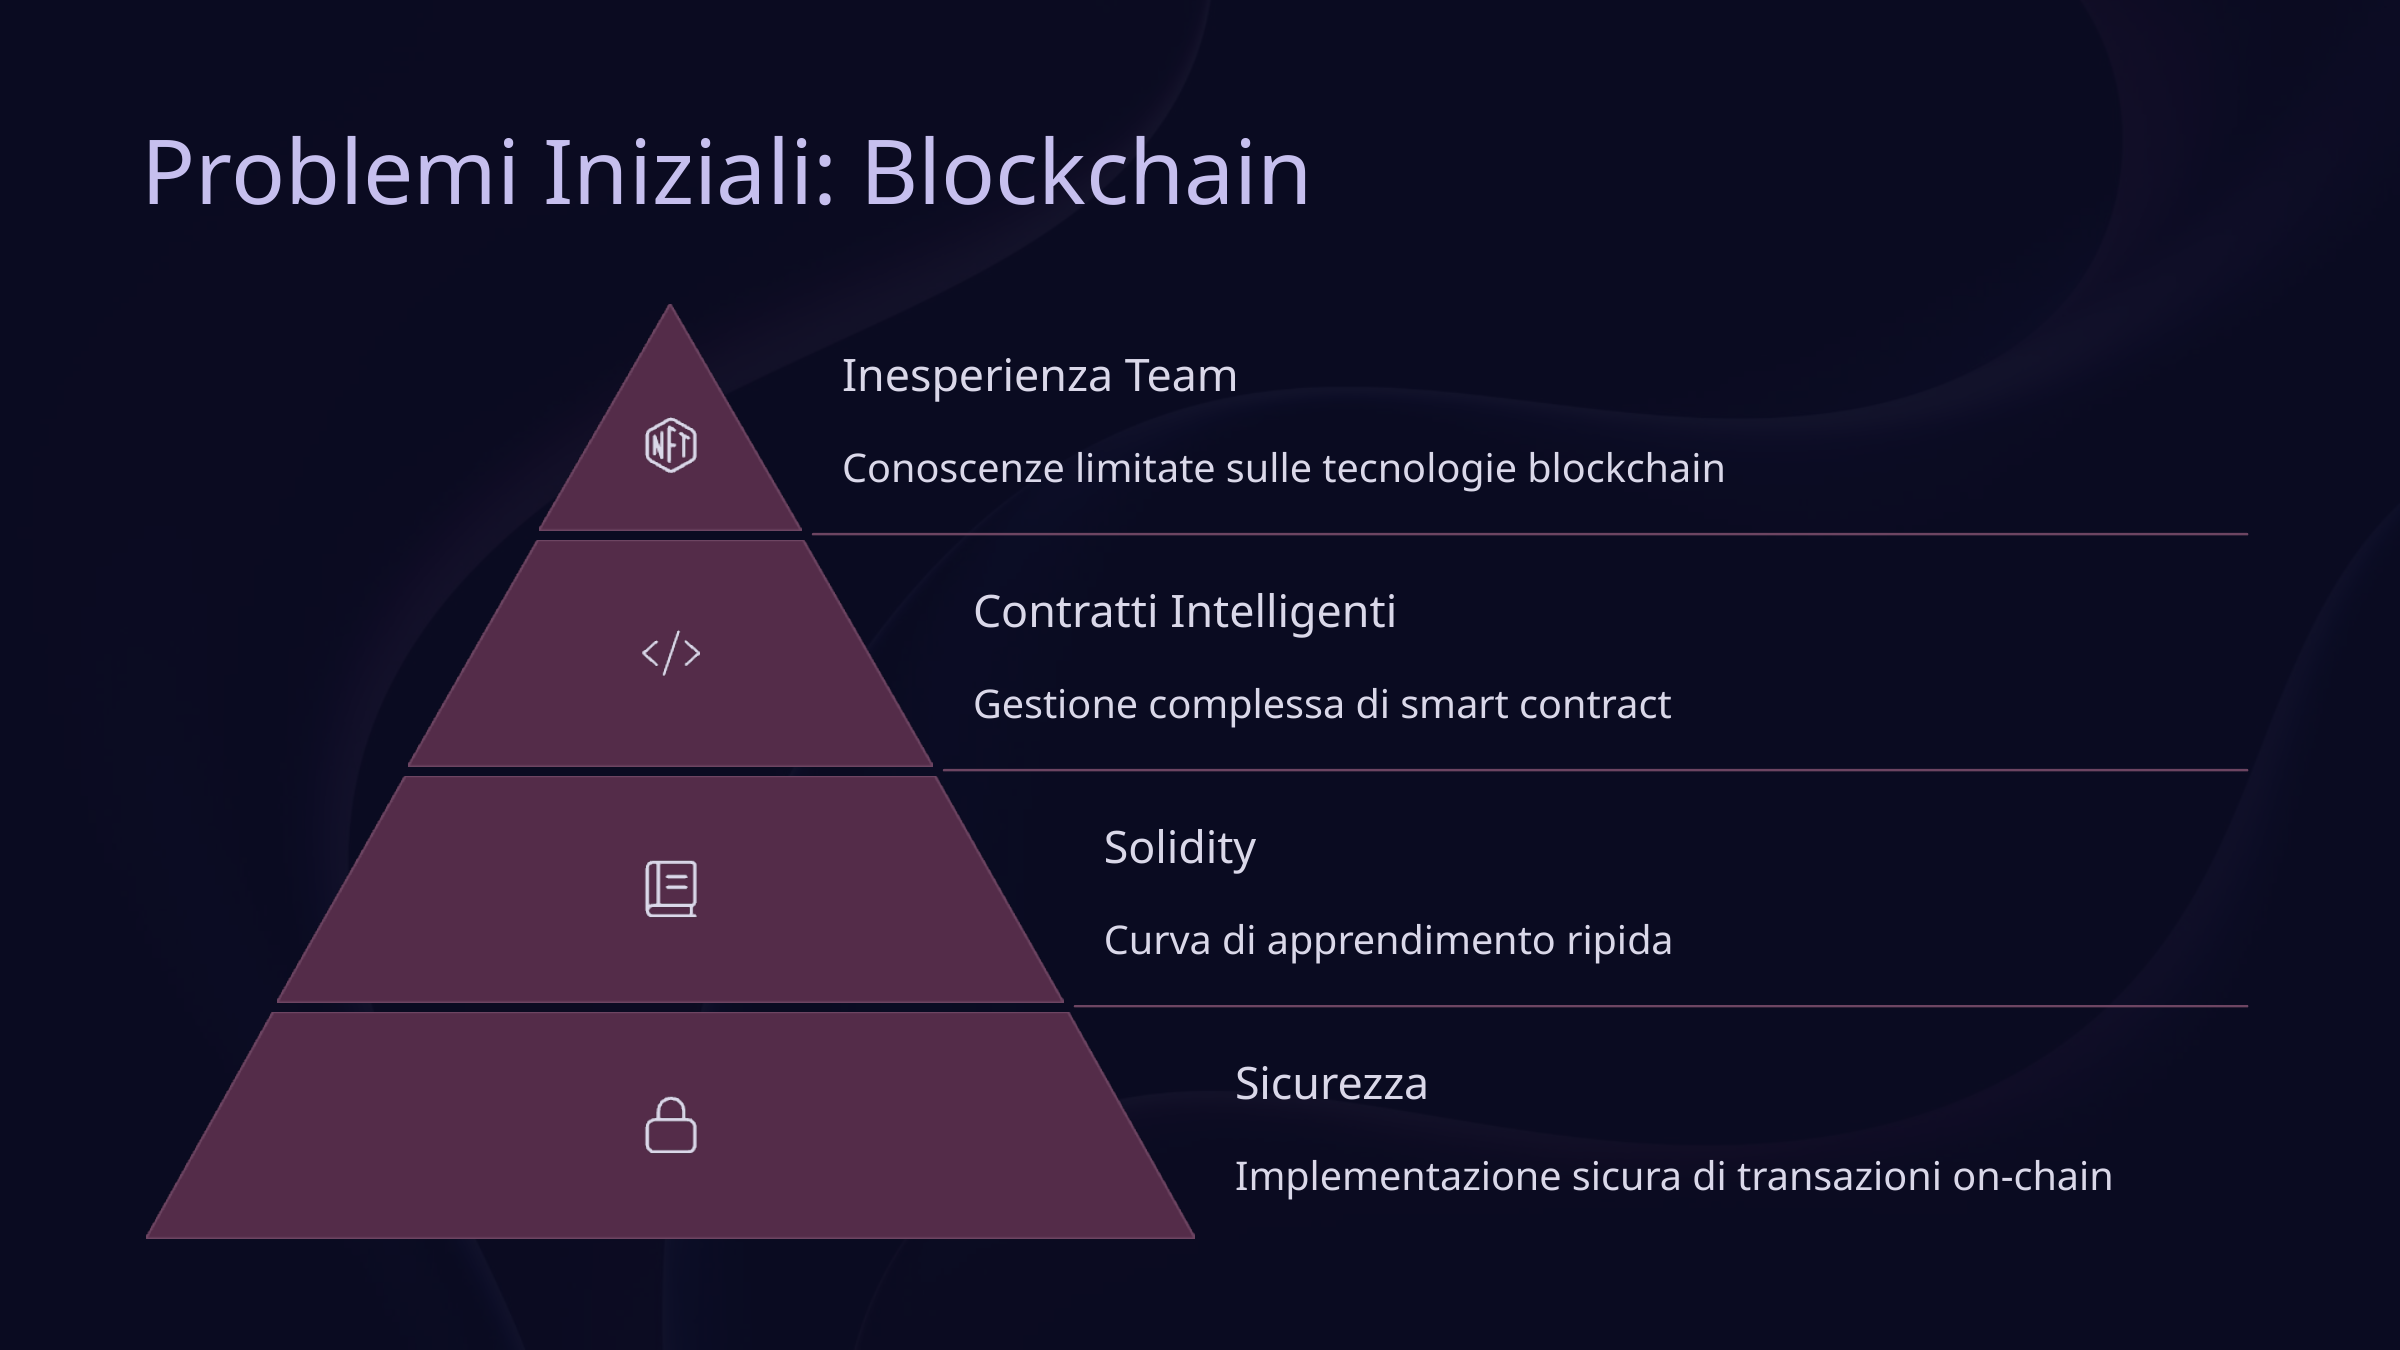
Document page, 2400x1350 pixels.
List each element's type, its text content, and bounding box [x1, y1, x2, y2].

picture [408, 540, 933, 767]
text_box [811, 532, 2249, 536]
picture [277, 776, 1064, 1003]
picture [146, 1012, 1195, 1239]
text_box Solidity [1104, 817, 1554, 874]
picture [539, 304, 802, 531]
text_box Conoscenze limitate sulle tecnologie blockchain [842, 425, 1626, 491]
text_box Inesperienza Team [842, 345, 1292, 402]
text_box Problemi Iniziali: Blockchain [141, 111, 1344, 224]
text_box Sicurezza [1235, 1053, 1685, 1110]
text_box Implementazione sicura di transazioni on-chain [1235, 1133, 2011, 1198]
text_box Contratti Intelligenti [973, 581, 1423, 638]
text_box [942, 768, 2249, 772]
text_box Curva di apprendimento ripida [1104, 897, 1607, 963]
text_box Gestione complessa di smart contract [973, 661, 1594, 727]
